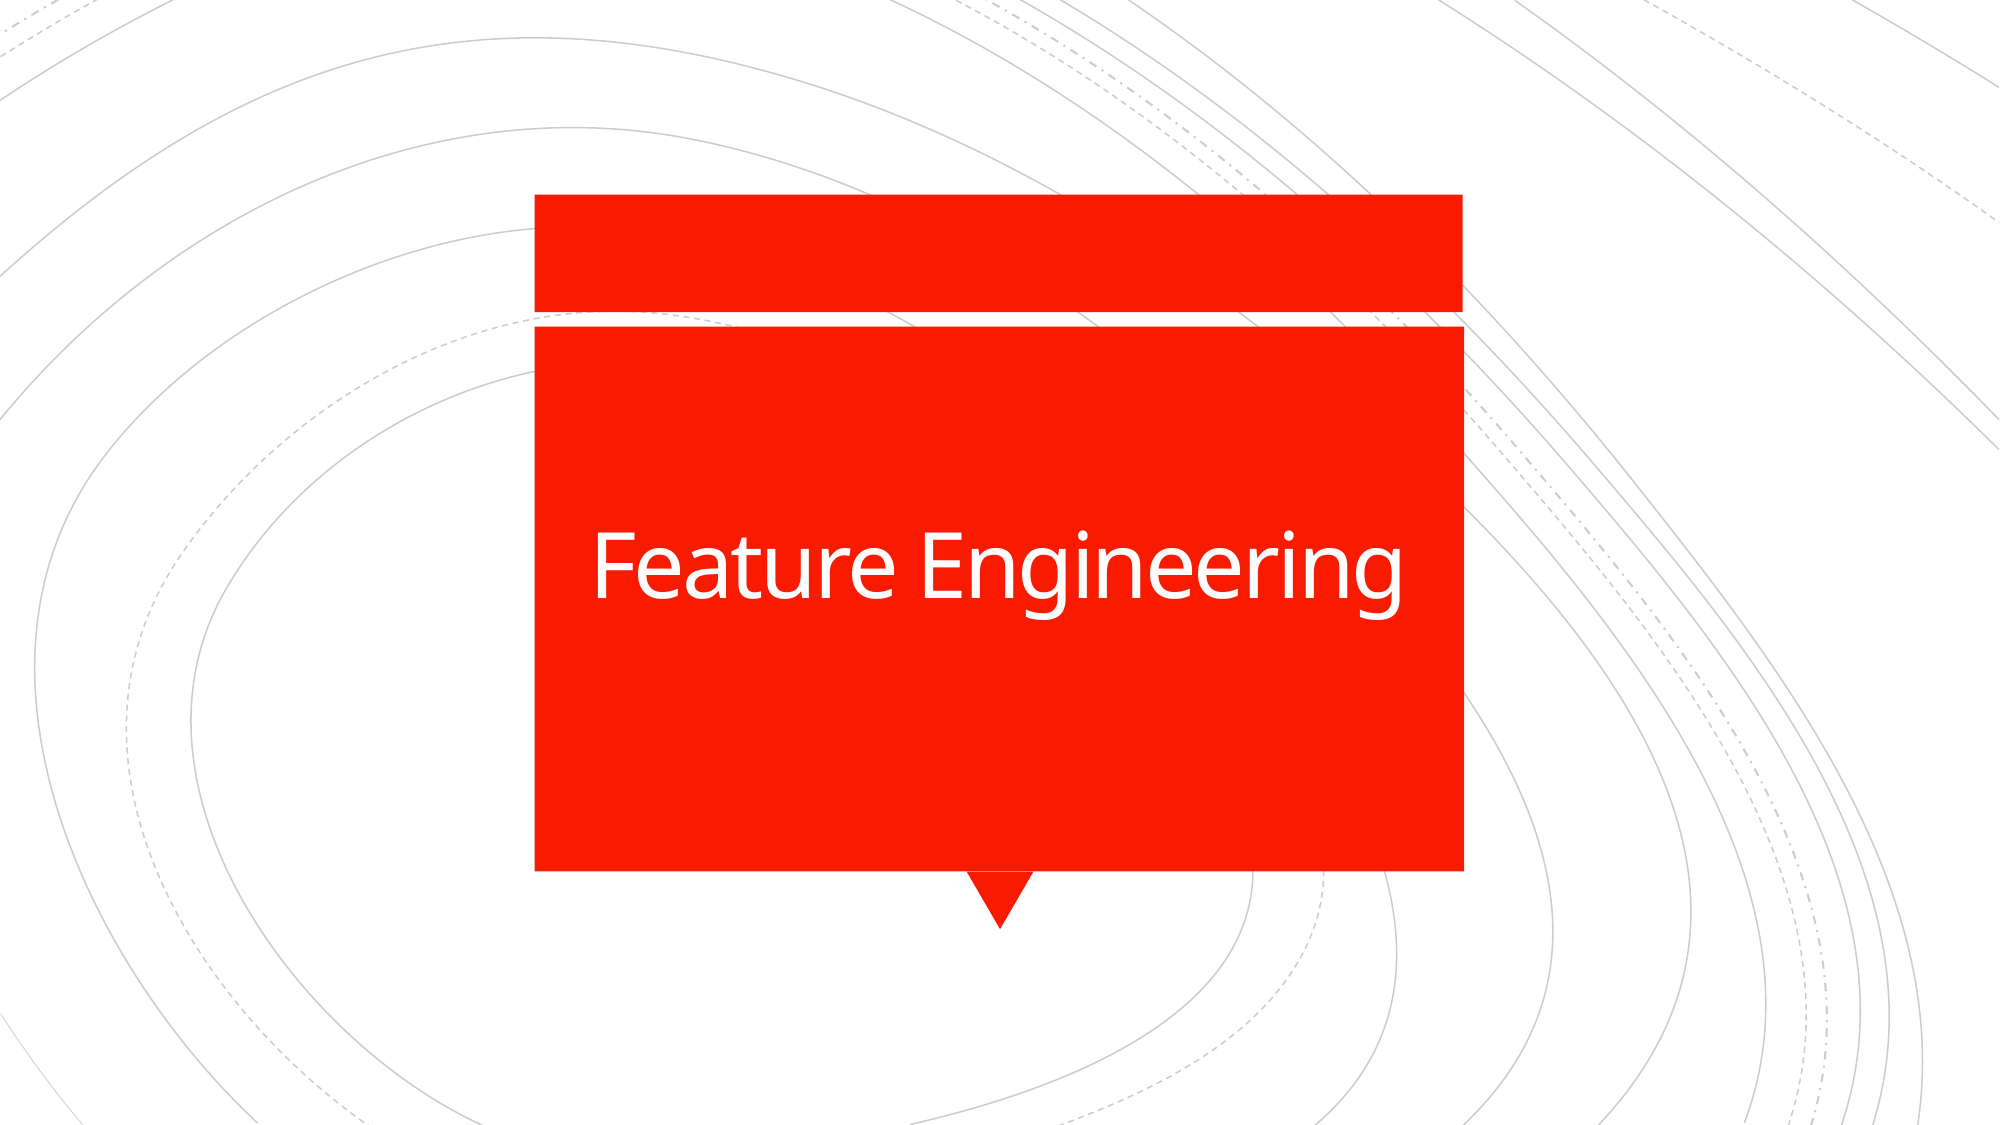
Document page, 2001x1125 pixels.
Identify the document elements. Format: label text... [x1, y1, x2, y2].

title Feature Engineering [548, 340, 1450, 618]
